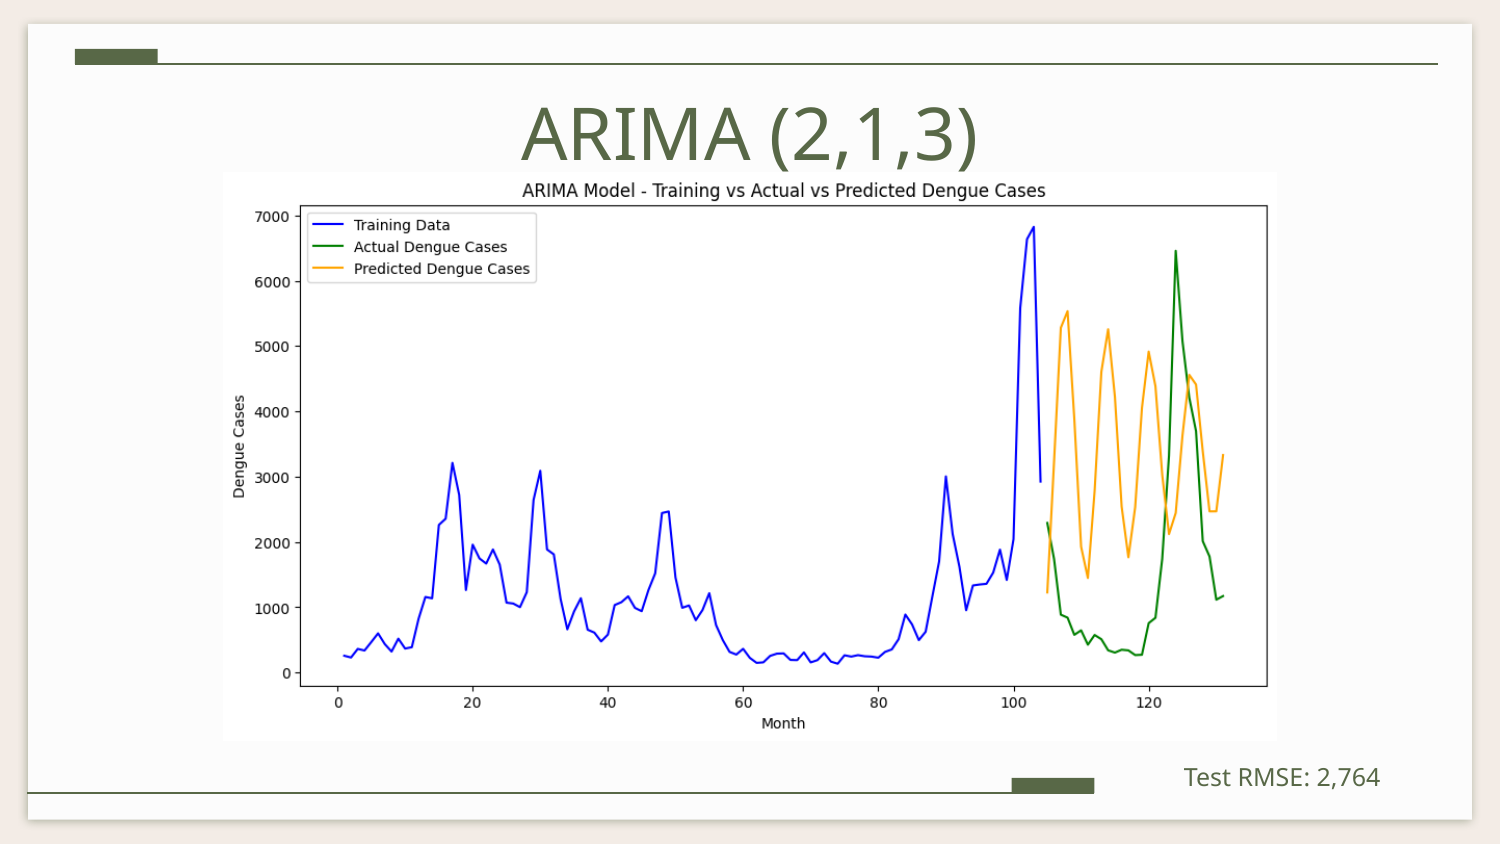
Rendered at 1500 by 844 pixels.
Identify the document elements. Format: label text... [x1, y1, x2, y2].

picture [223, 172, 1277, 742]
title ARIMA (2,1,3) [118, 72, 1382, 167]
title Test RMSE: 2,764 [1102, 746, 1462, 808]
